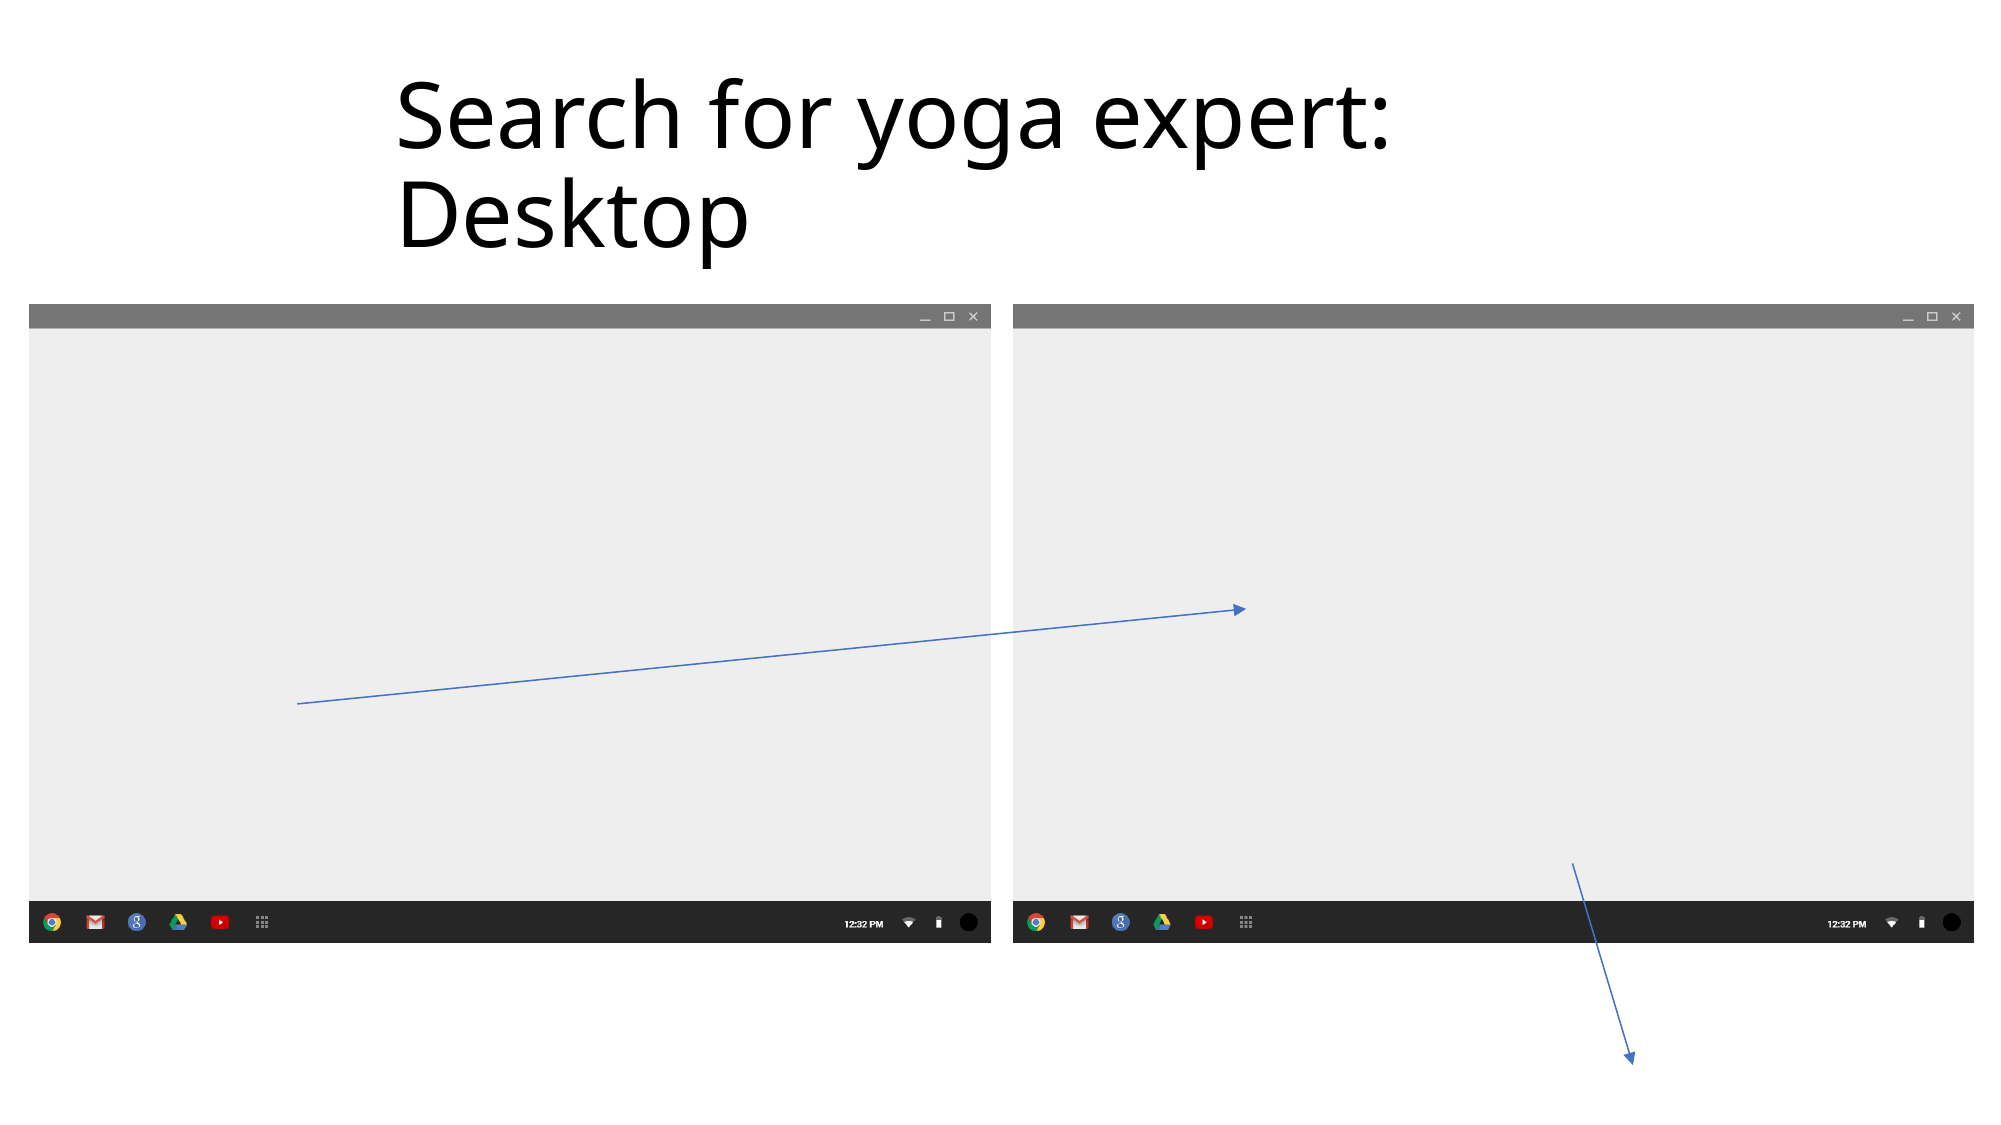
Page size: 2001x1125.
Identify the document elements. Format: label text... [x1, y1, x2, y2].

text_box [297, 608, 1247, 704]
title Search for yoga expert: Desktop [380, 59, 1636, 278]
picture [29, 304, 991, 943]
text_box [1572, 863, 1633, 1066]
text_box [1007, 304, 1974, 943]
